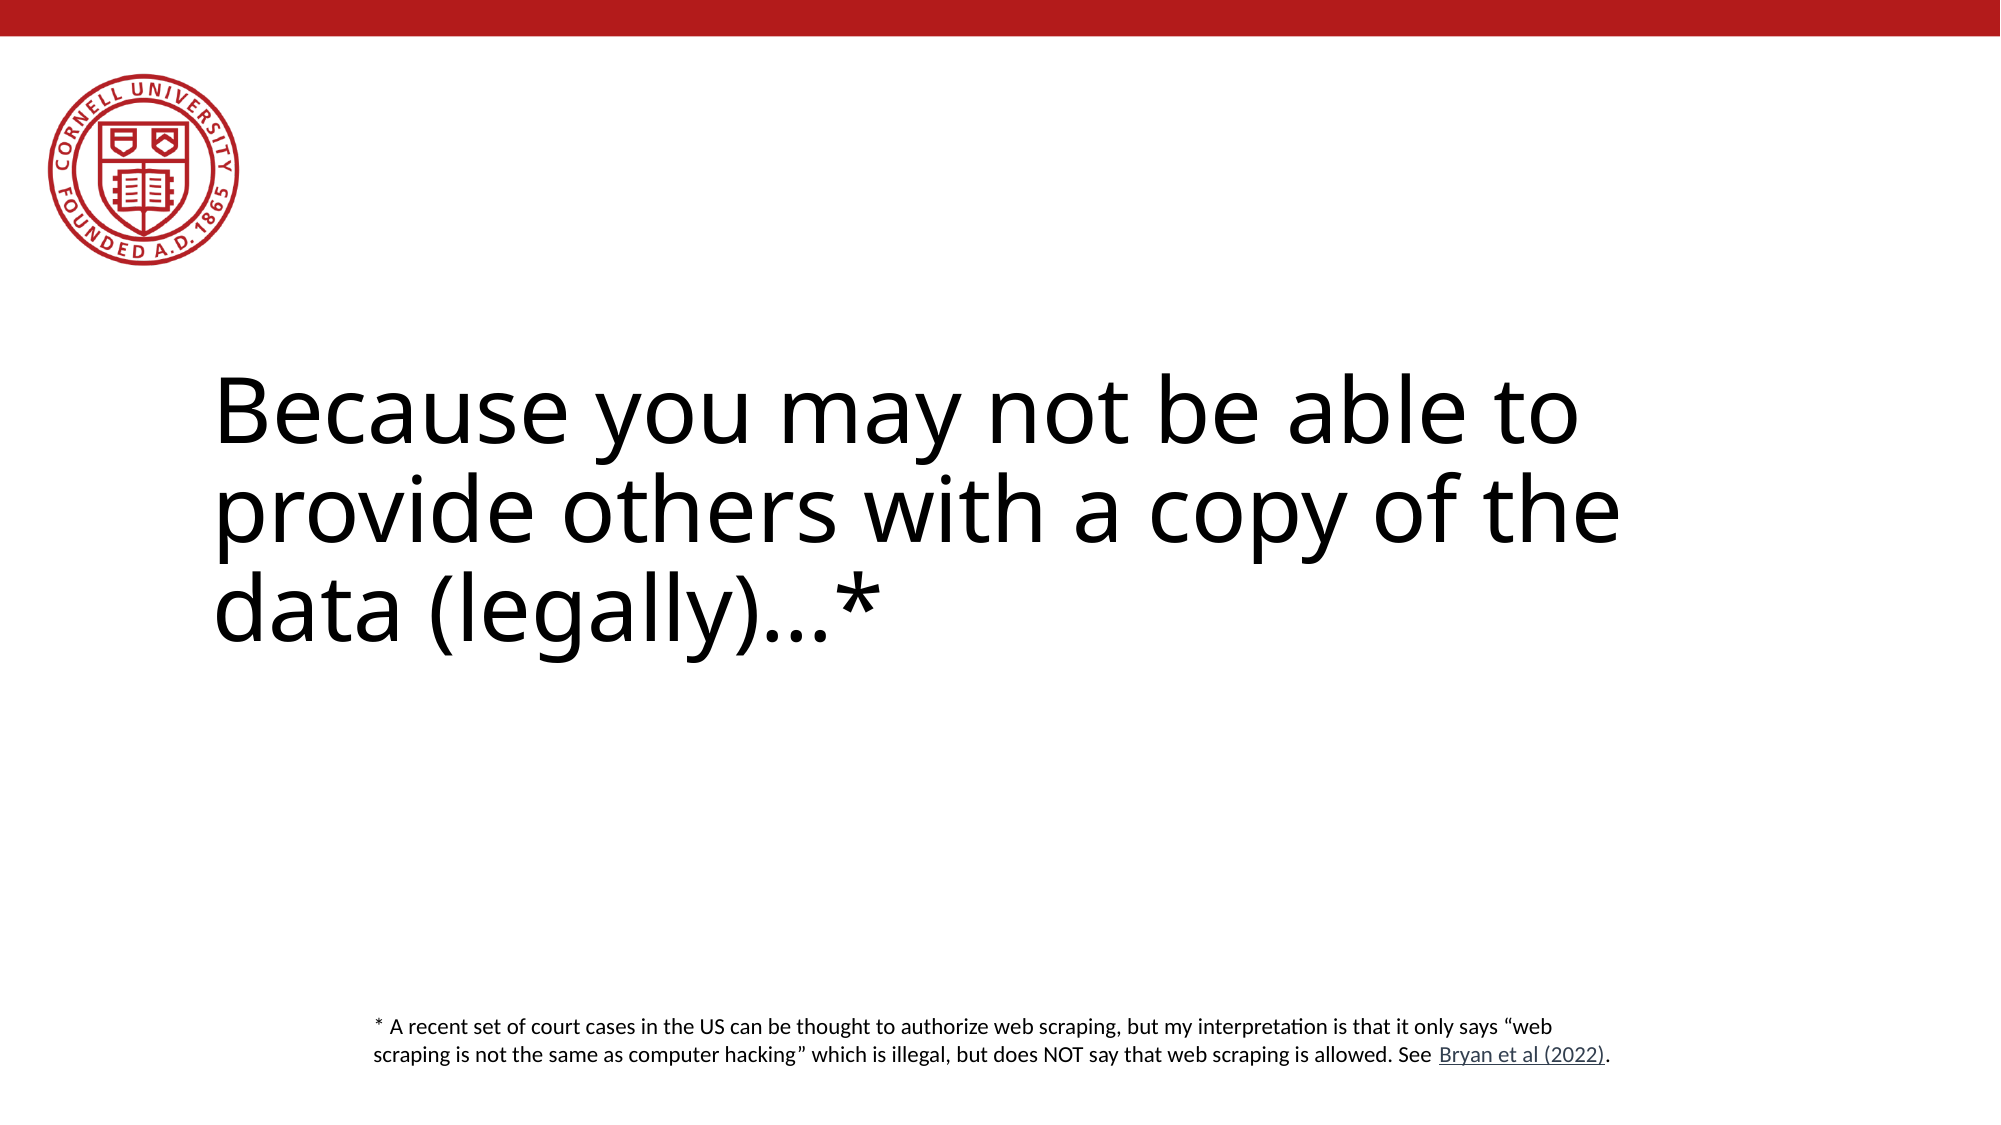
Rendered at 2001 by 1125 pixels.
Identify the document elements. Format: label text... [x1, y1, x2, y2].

text_box * A recent set of court cases in the US can be thought to authorize web scraping, but my interpretation is that it only says “web scraping is not the same as computer hacking” which is illegal, but does NOT say that web scraping is allowed. See Bryan et al (2022). [358, 1004, 1642, 1075]
picture [39, 65, 267, 274]
title Because you may not be able to provide others with a copy of the data (legally)…* [197, 404, 1803, 622]
